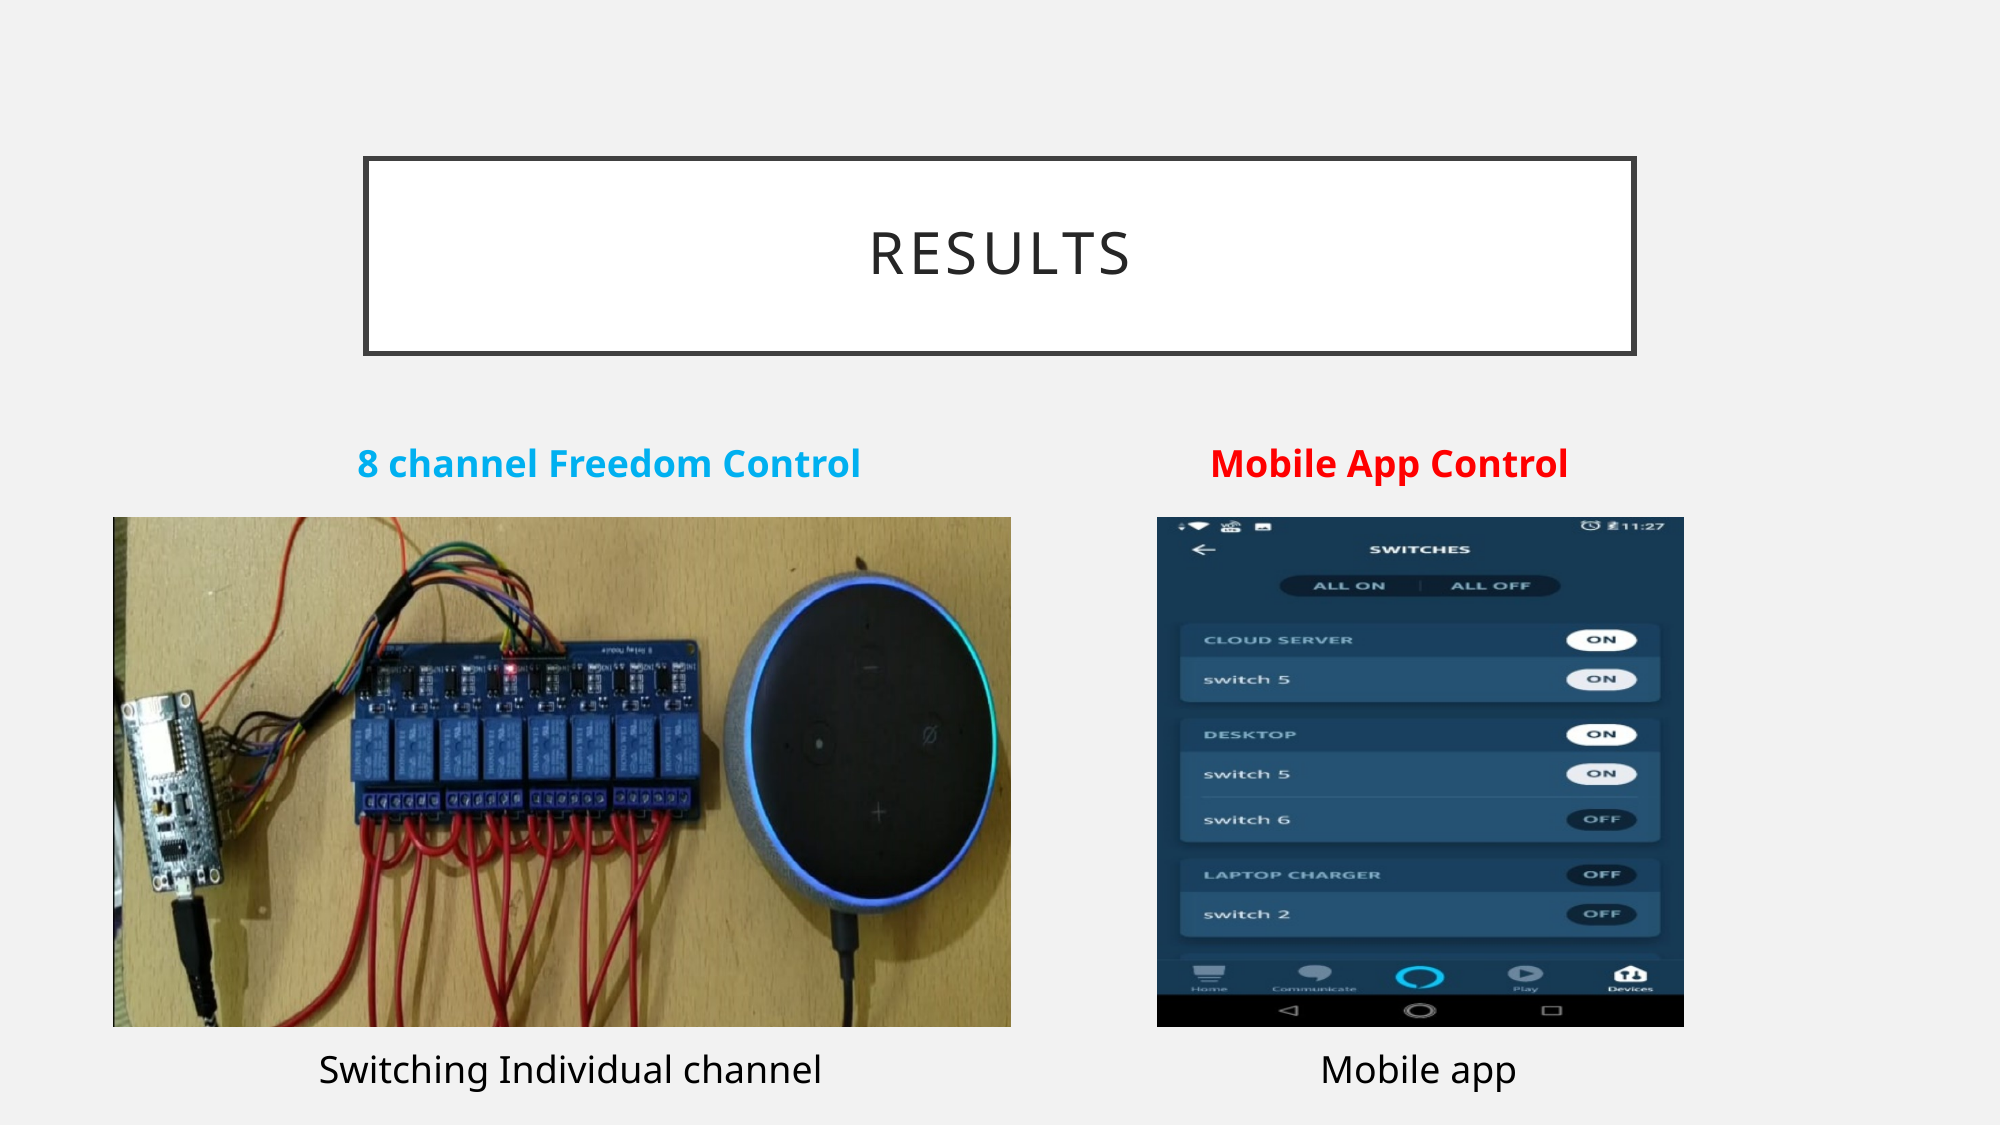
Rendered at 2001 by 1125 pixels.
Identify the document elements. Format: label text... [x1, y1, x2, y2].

text_box Mobile app [1305, 1038, 1741, 1099]
picture [1156, 517, 1684, 1027]
list Mobile App Control [1039, 432, 1741, 942]
picture [113, 517, 1011, 1027]
text_box Switching Individual channel [304, 1038, 1249, 1125]
title RESULTS [363, 156, 1637, 356]
list 8 channel Freedom Control [259, 432, 961, 517]
